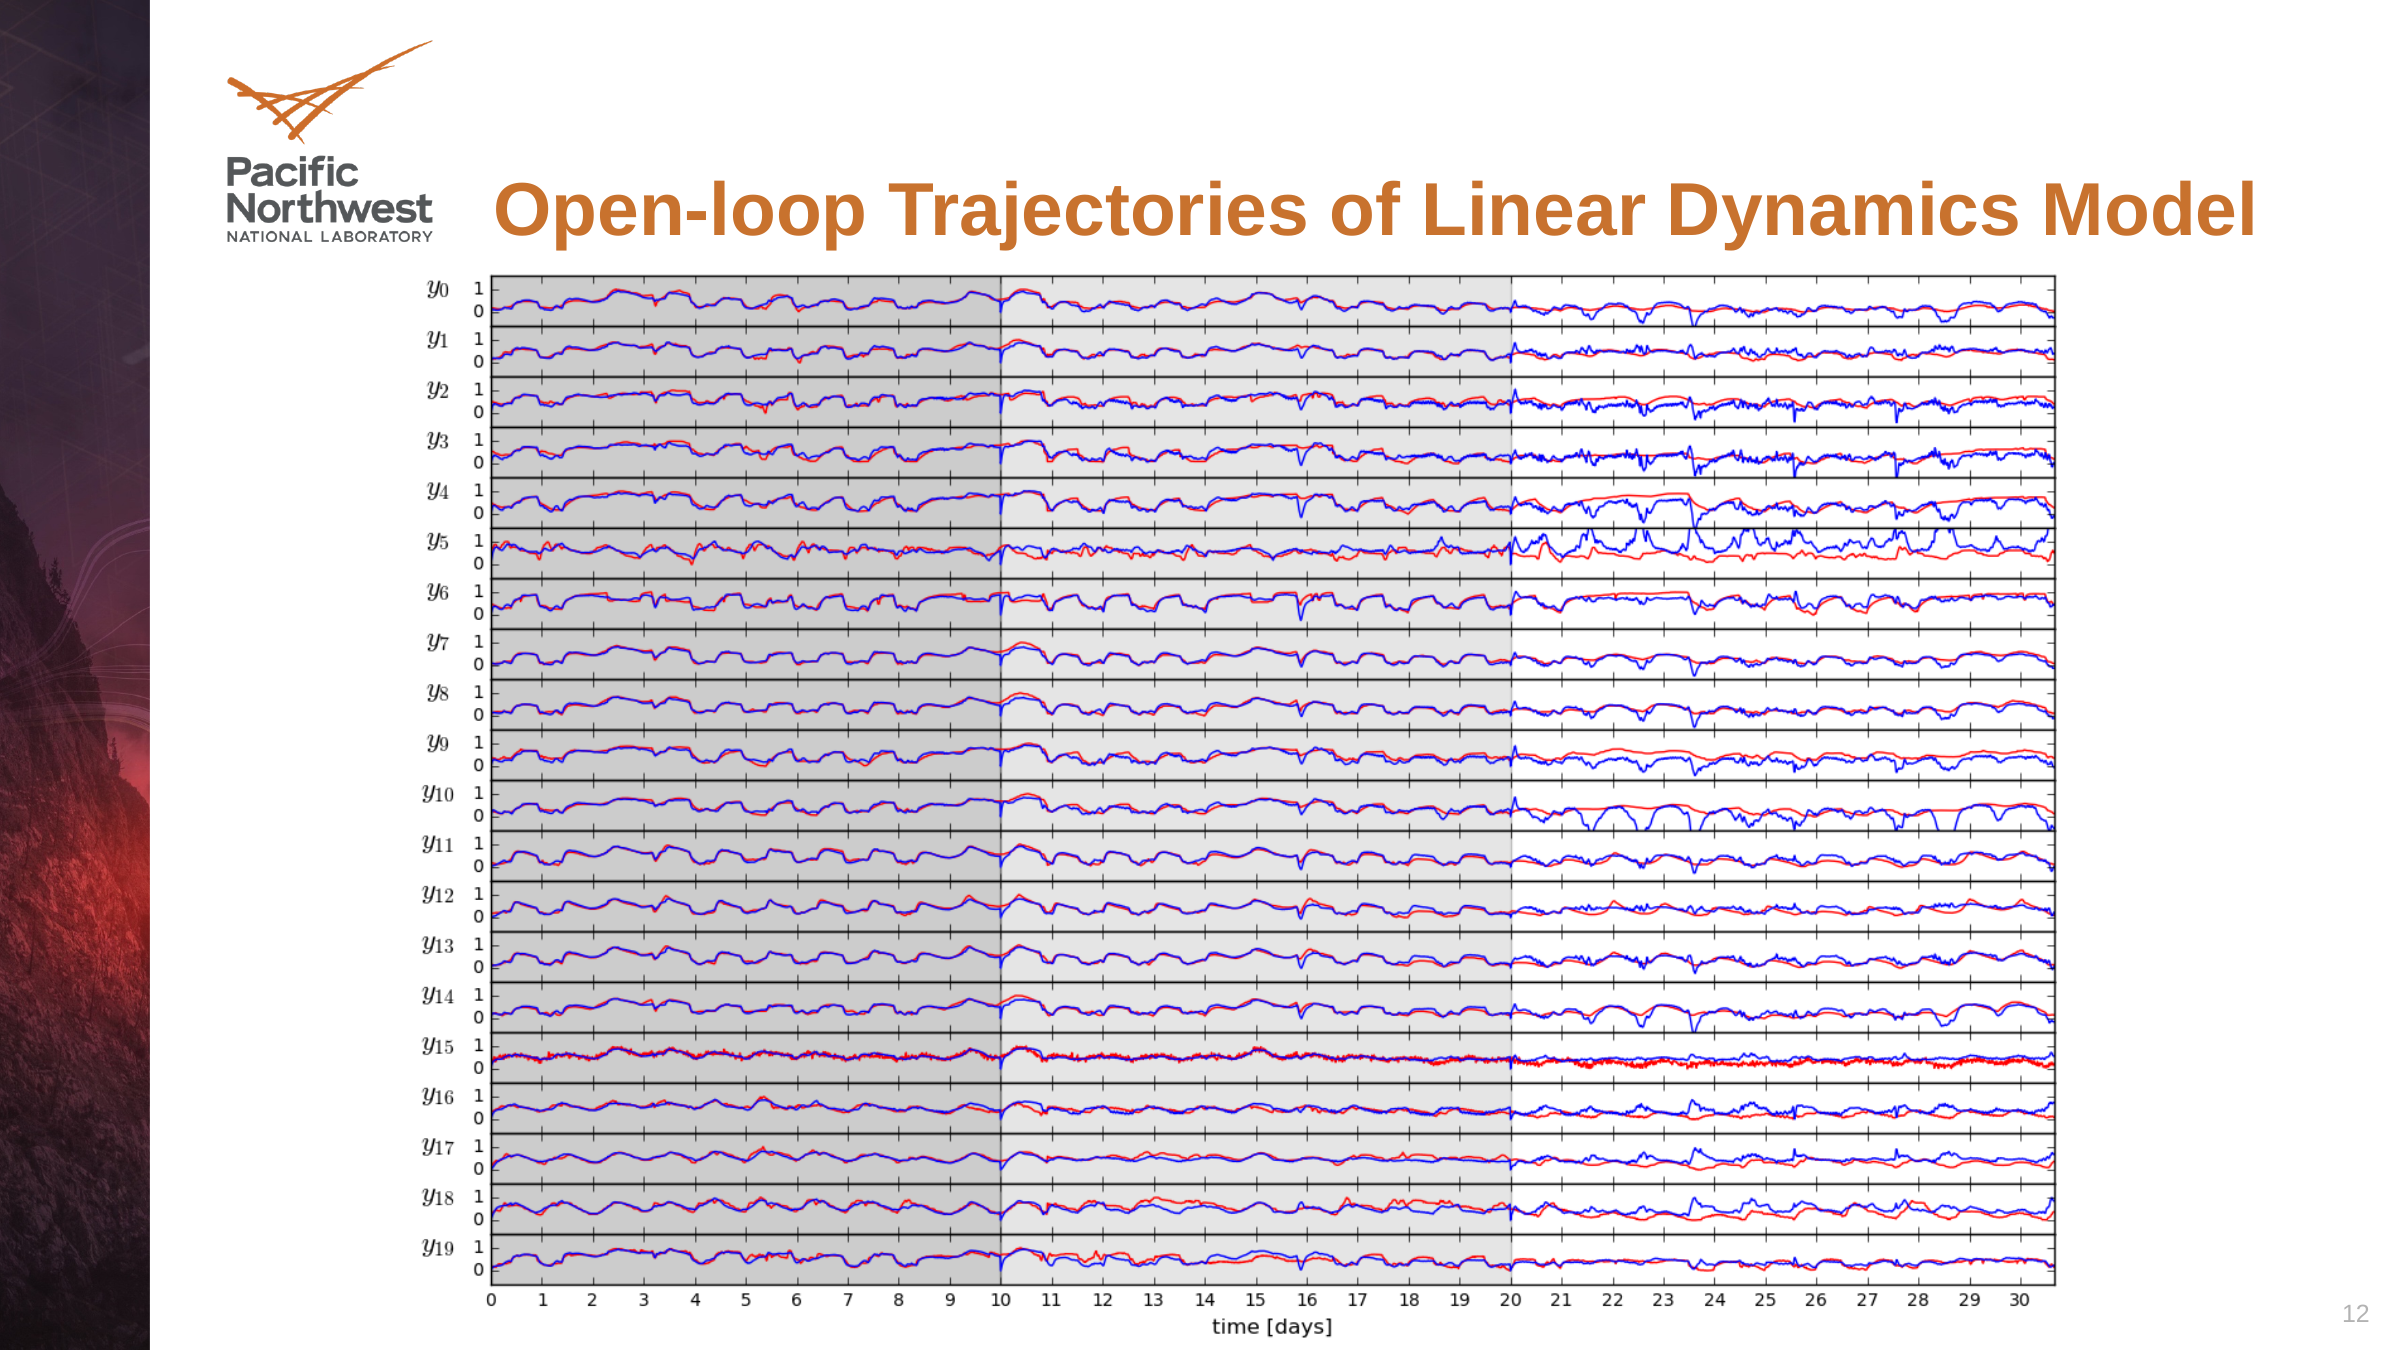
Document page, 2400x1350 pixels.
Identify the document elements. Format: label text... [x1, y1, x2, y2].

picture [225, 38, 435, 244]
title Open-loop Trajectories of Linear Dynamics Model [493, 44, 2322, 260]
picture [404, 253, 2086, 1350]
picture [0, 0, 149, 1350]
slide_number 12 [2295, 1275, 2370, 1350]
